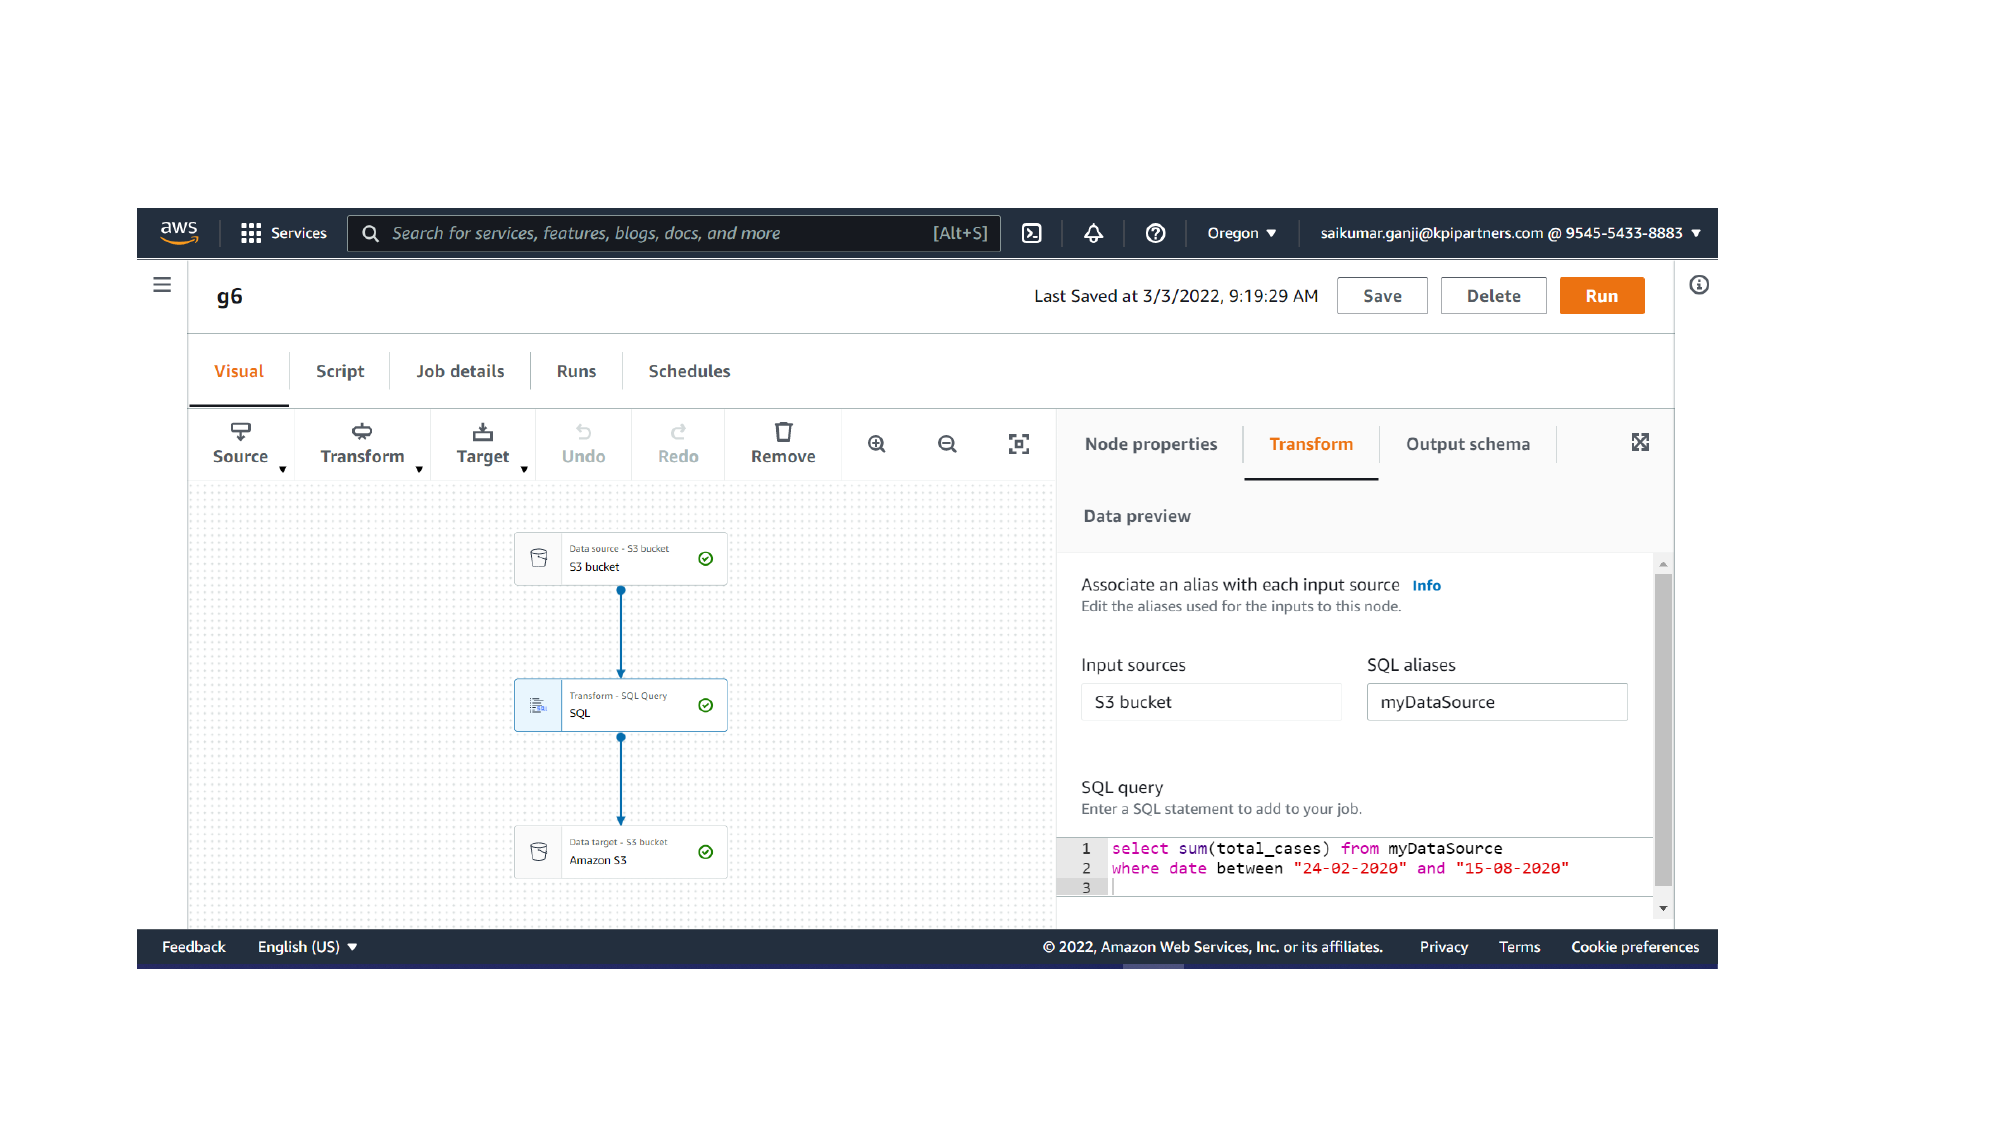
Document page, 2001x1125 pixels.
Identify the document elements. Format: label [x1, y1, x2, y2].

list [137, 208, 1718, 969]
title [137, 59, 1863, 278]
